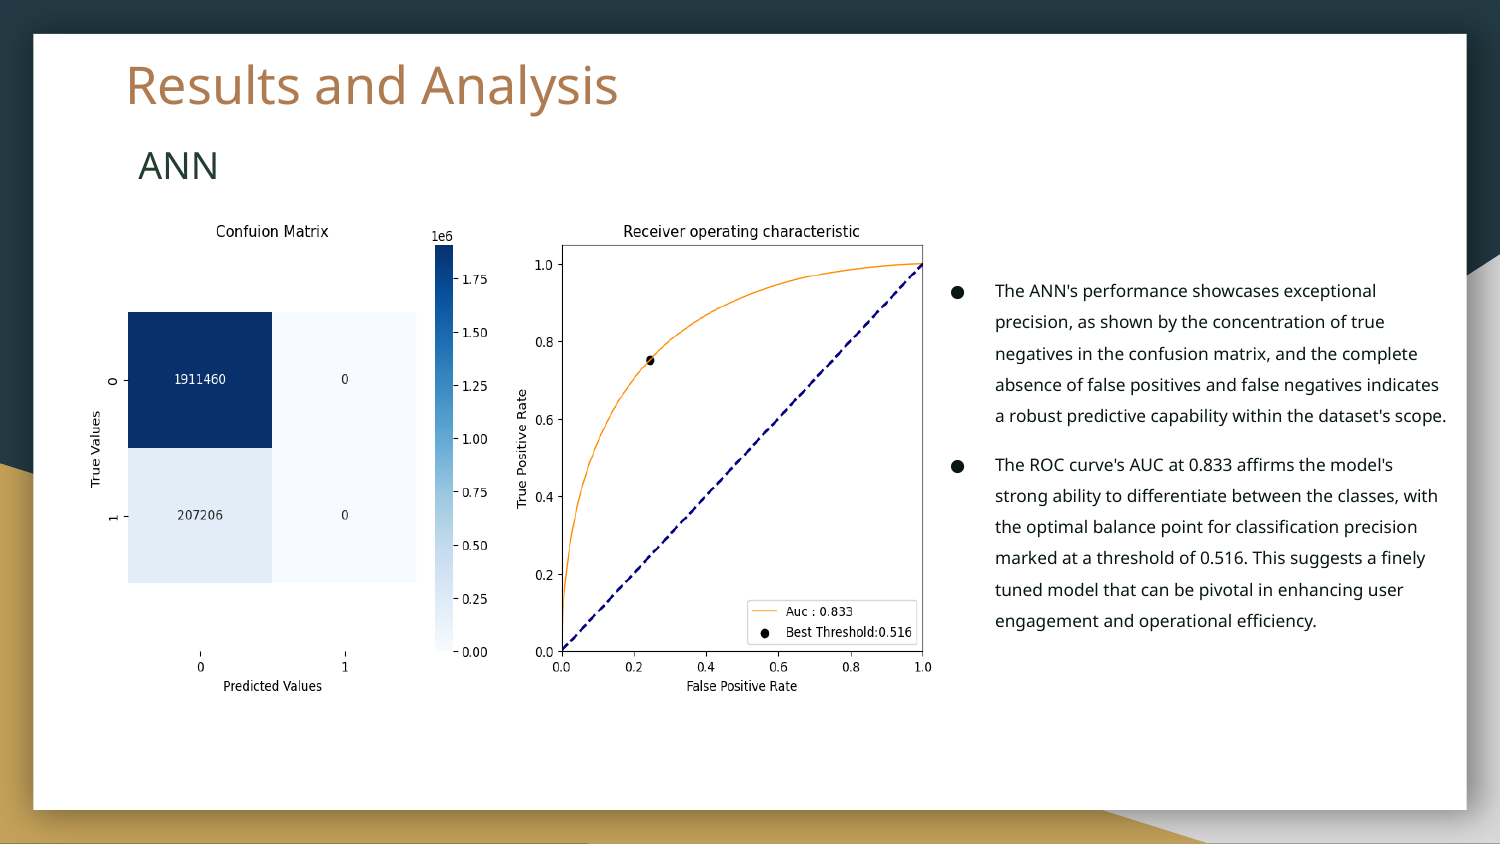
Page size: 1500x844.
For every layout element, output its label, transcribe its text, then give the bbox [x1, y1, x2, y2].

list The ANN's performance showcases exceptional precision, as shown by the concentration of true negatives in the confusion matrix, and the complete absence of false positives and false negatives indicates a robust predictive capability within the dataset's scope. The ROC curve's AUC at 0.833 affirms the model's strong ability to differentiate between the classes, with the optimal balance point for classification precision marked at a threshold of 0.516. This suggests a finely tuned model that can be pivotal in enhancing user engagement and operational efficiency. [945, 255, 1464, 657]
title ANN [123, 127, 644, 200]
picture [82, 214, 941, 702]
title Results and Analysis [110, 37, 1342, 124]
